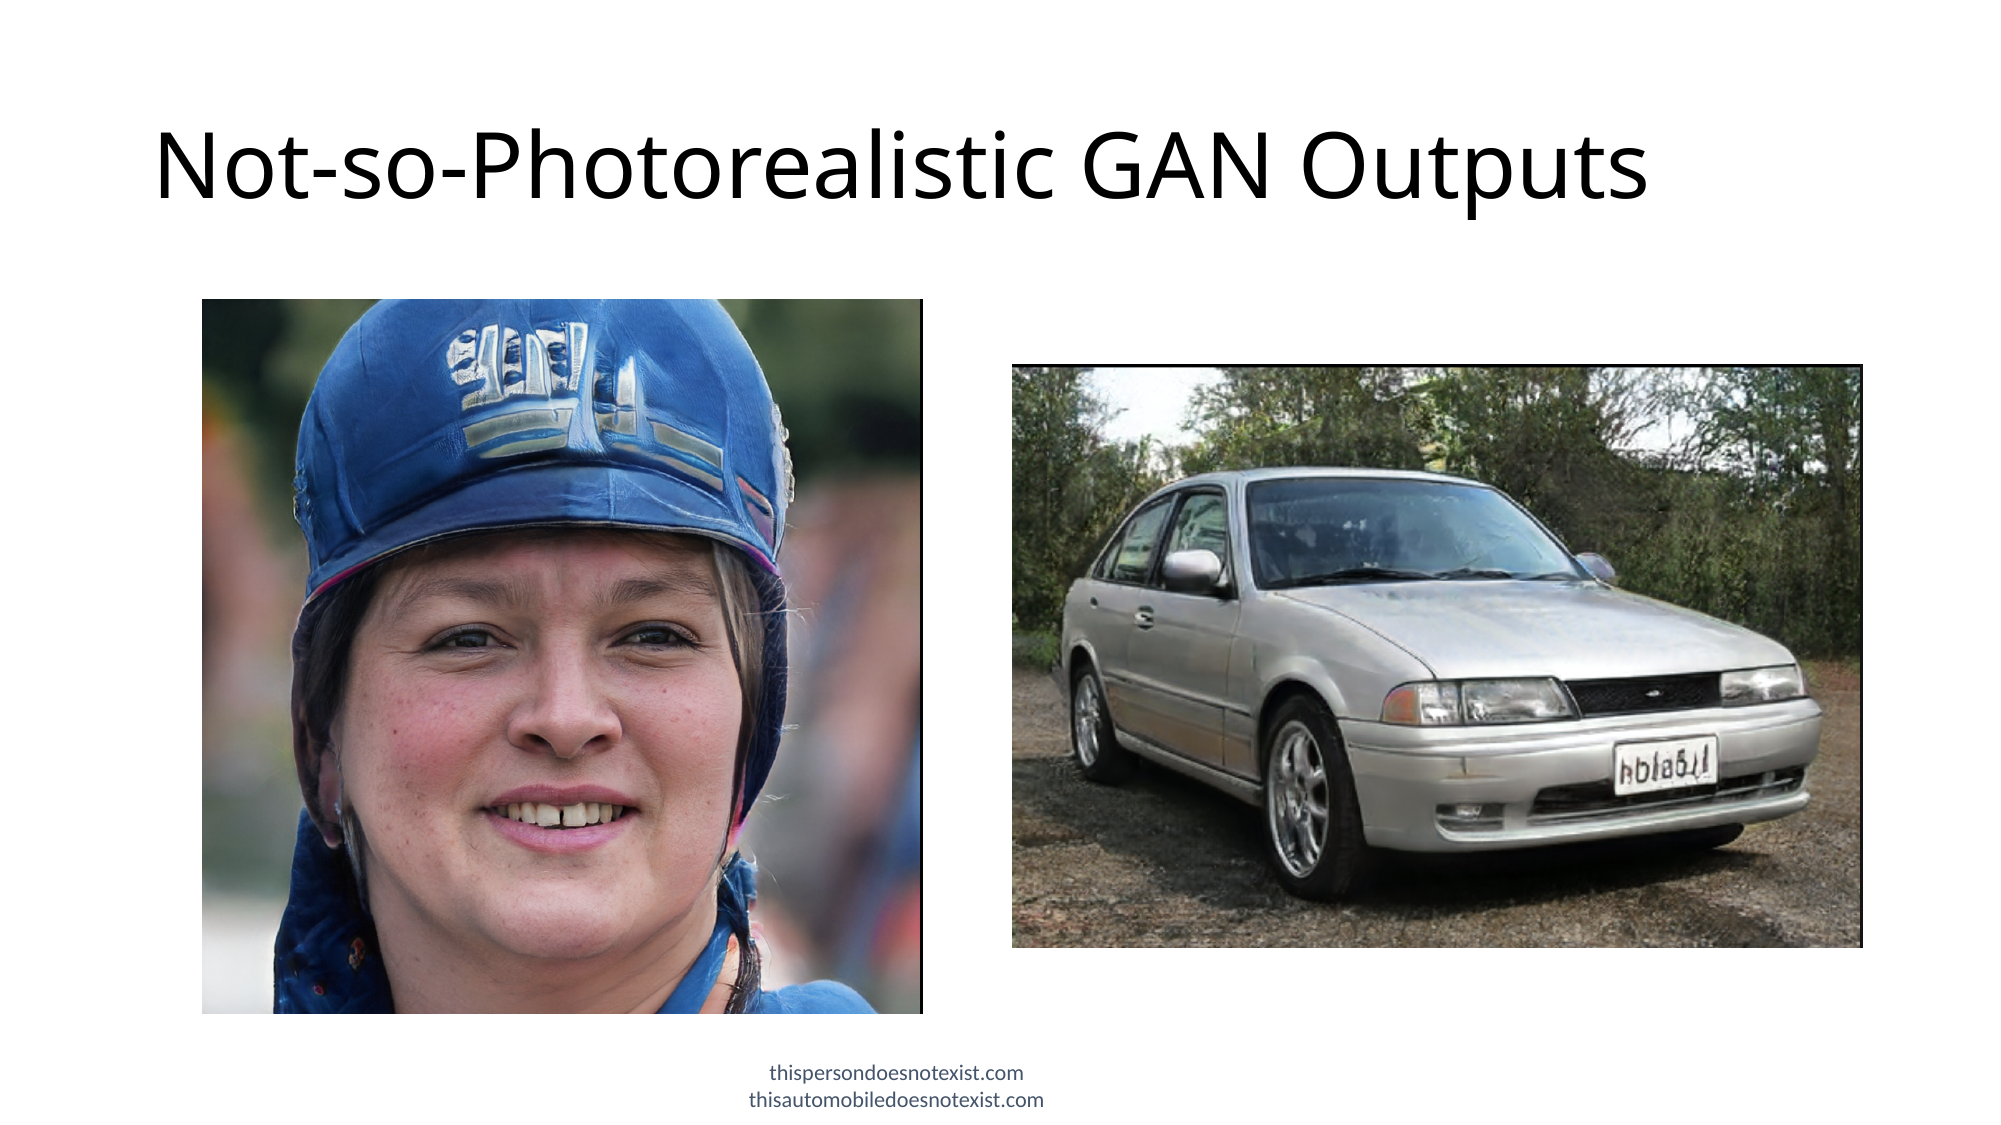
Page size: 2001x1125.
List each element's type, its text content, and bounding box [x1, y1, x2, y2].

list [202, 299, 923, 1014]
title Not-so-Photorealistic GAN Outputs [137, 59, 1863, 278]
text_box thispersondoesnotexist.com thisautomobiledoesnotexist.com [415, 1050, 1378, 1119]
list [1012, 364, 1863, 948]
